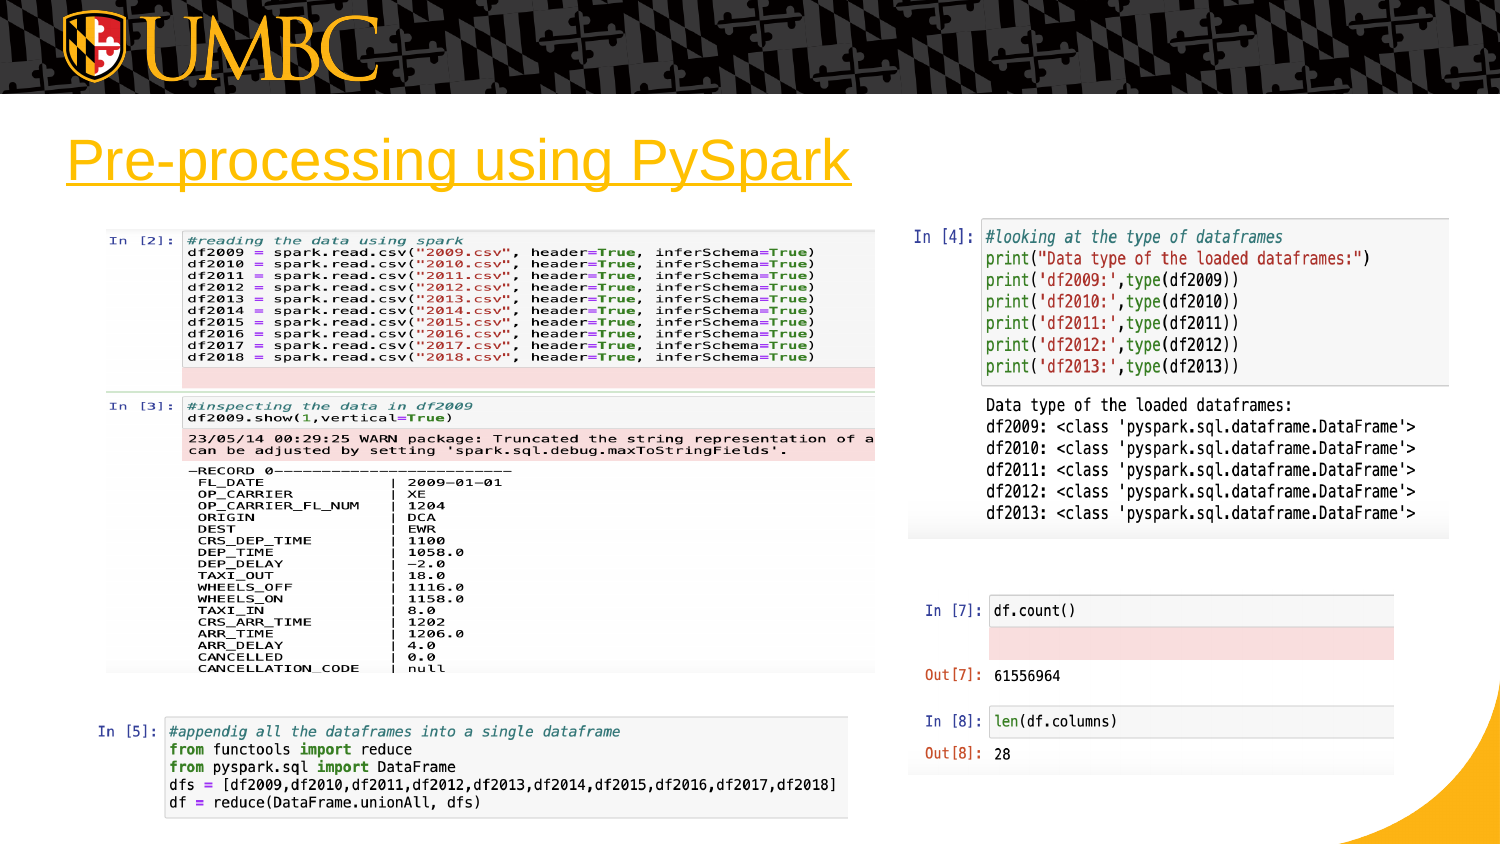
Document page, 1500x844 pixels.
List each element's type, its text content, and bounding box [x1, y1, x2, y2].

title Pre-processing using PySpark [51, 106, 1449, 201]
picture [0, 0, 1500, 94]
picture [106, 229, 875, 674]
picture [908, 589, 1500, 844]
picture [90, 701, 848, 827]
picture [908, 200, 1450, 540]
